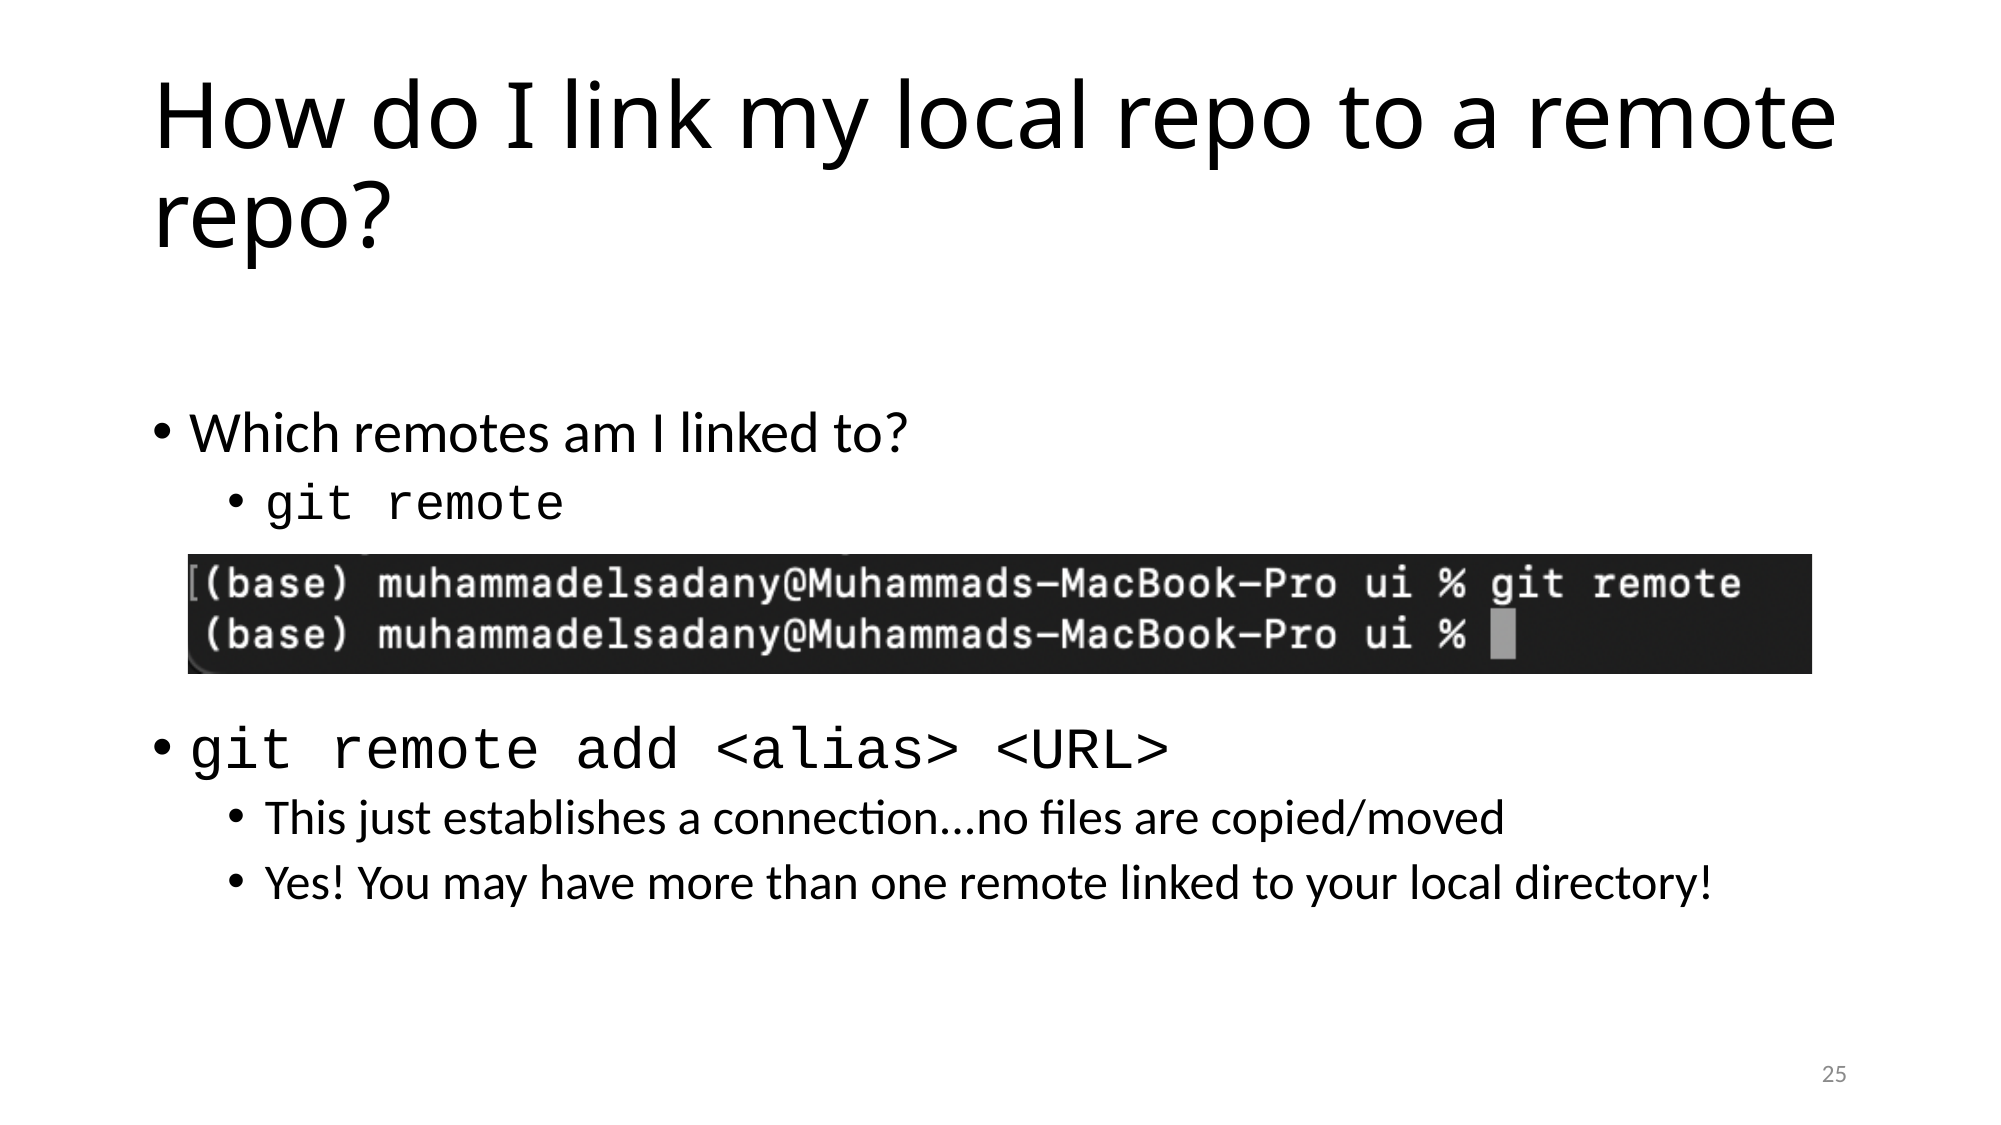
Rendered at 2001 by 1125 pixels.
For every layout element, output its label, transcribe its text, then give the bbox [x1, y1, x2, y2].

picture [187, 552, 1813, 674]
list Which remotes am I linked to? git remote git remote add <alias> <URL> This just establishes a connection...no files are copied/moved Yes! You may have more than one remote linked to your local directory! [137, 299, 1863, 1014]
title How do I link my local repo to a remote repo? [137, 59, 1863, 278]
slide_number 25 [1412, 1042, 1863, 1103]
